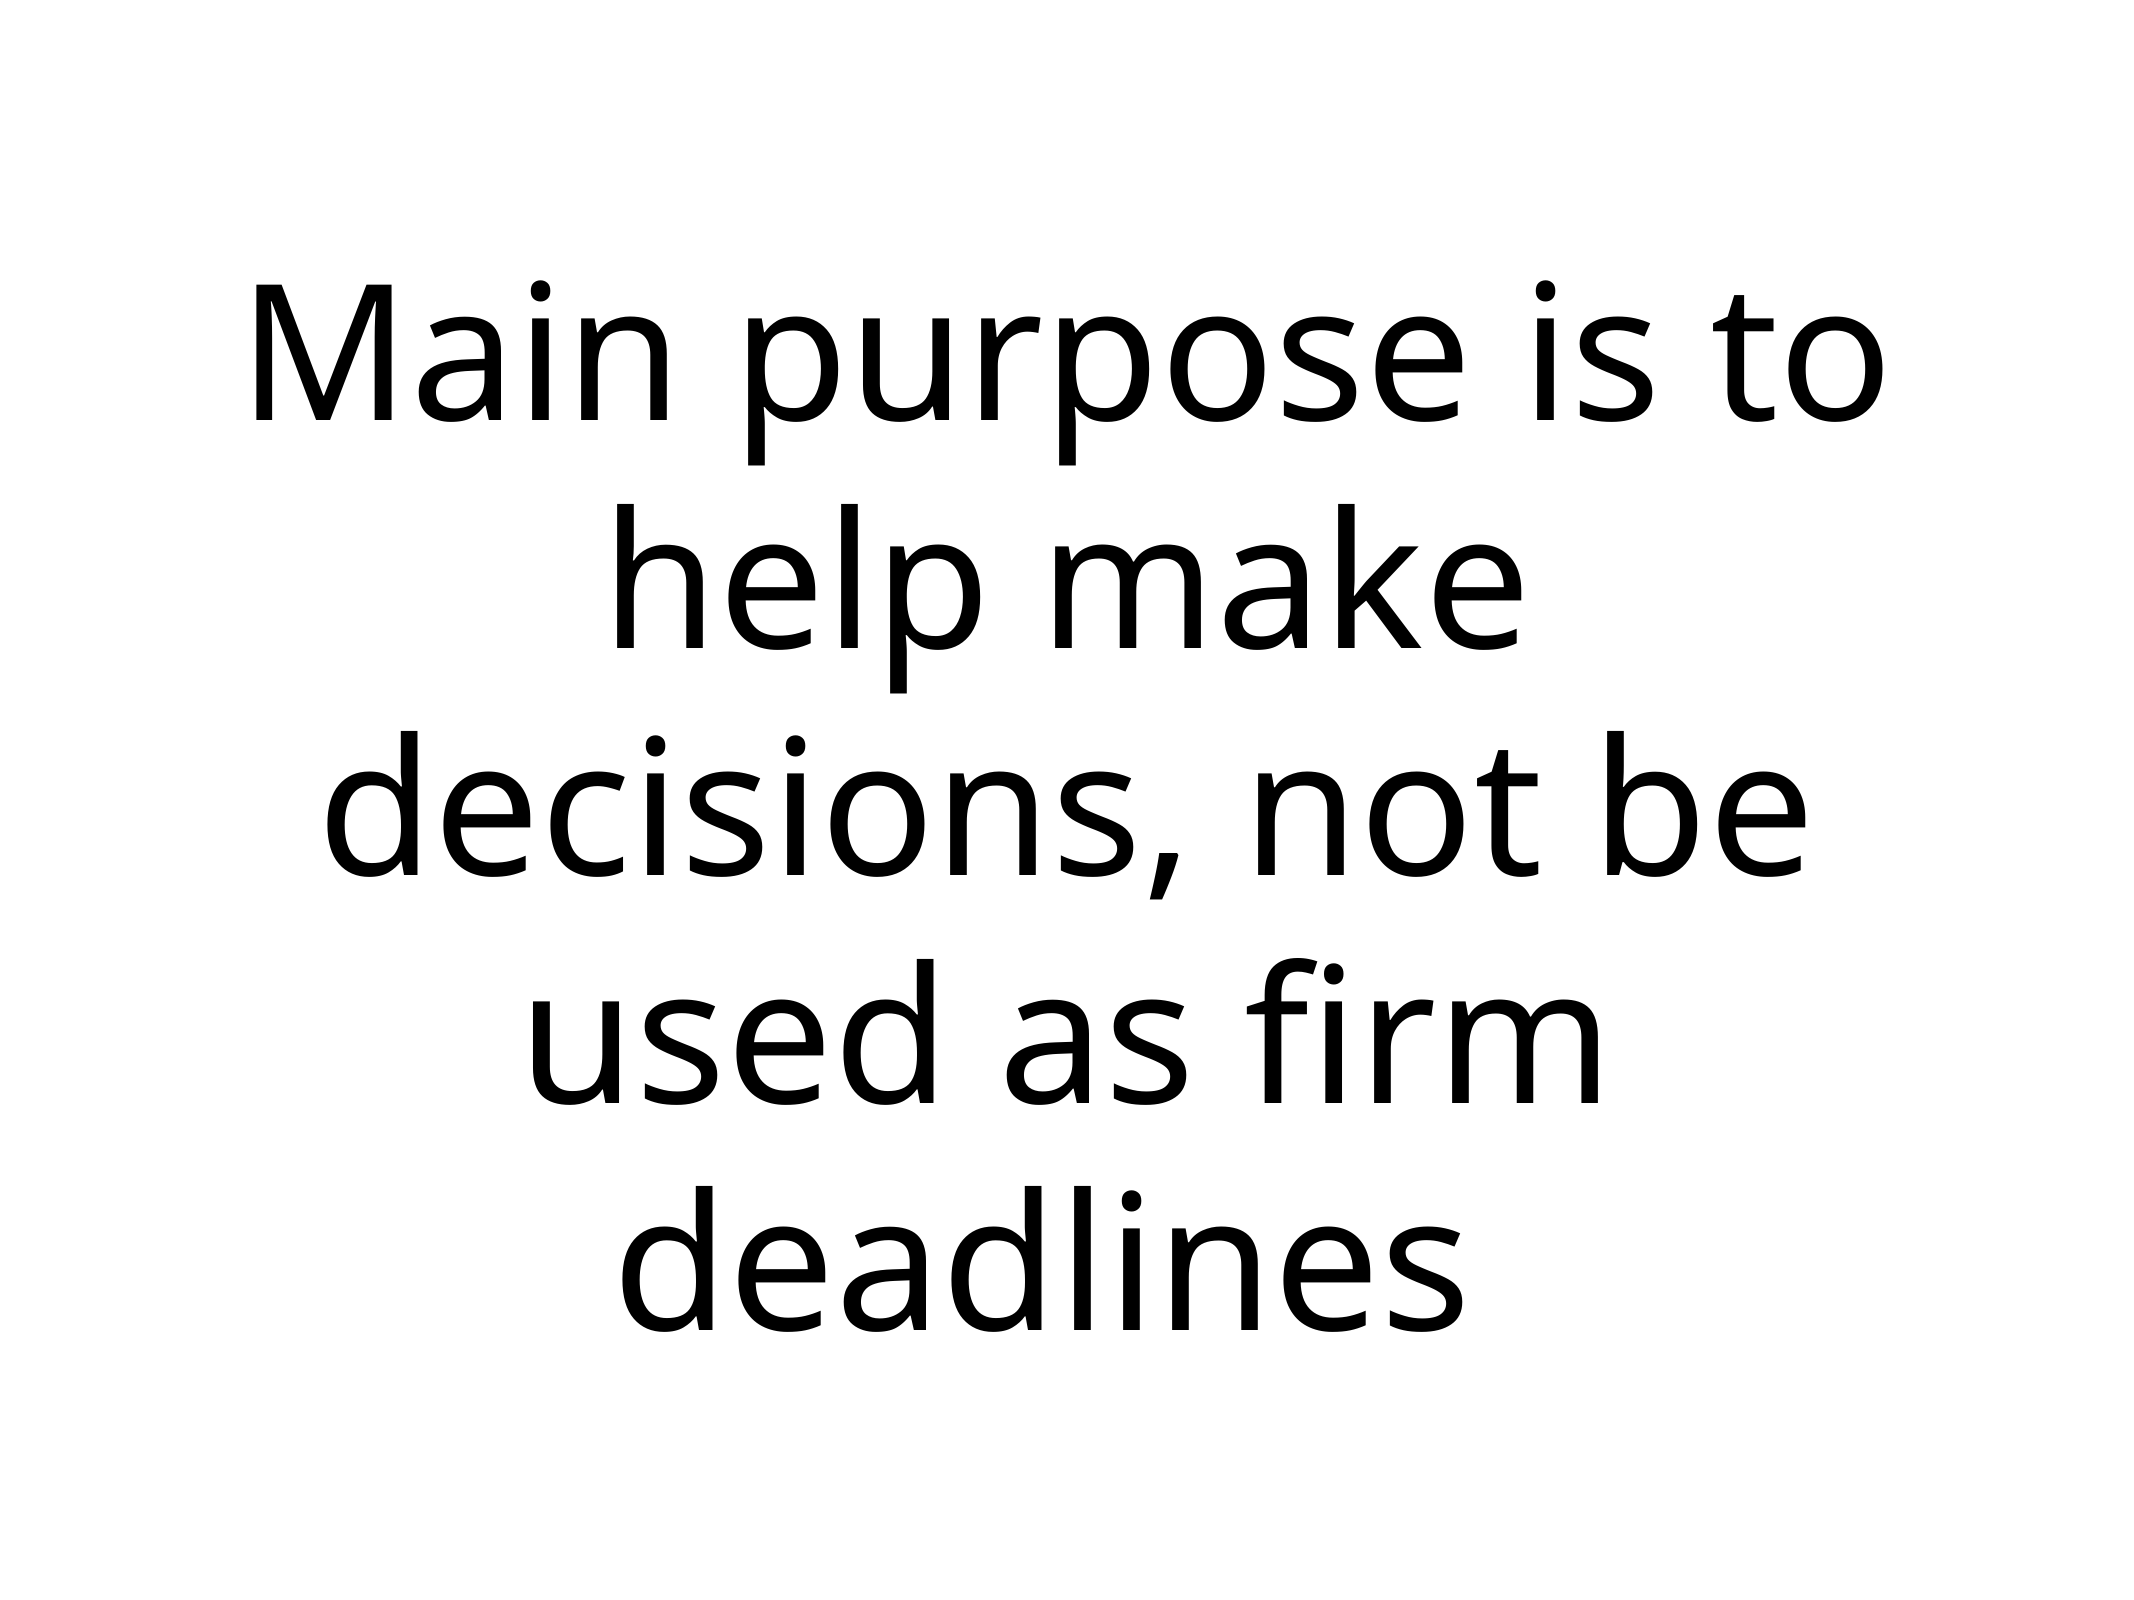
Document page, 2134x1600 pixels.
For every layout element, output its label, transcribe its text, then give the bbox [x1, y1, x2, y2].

title Main purpose is to help make decisions, not be used as firm deadlines [207, 320, 1926, 1280]
